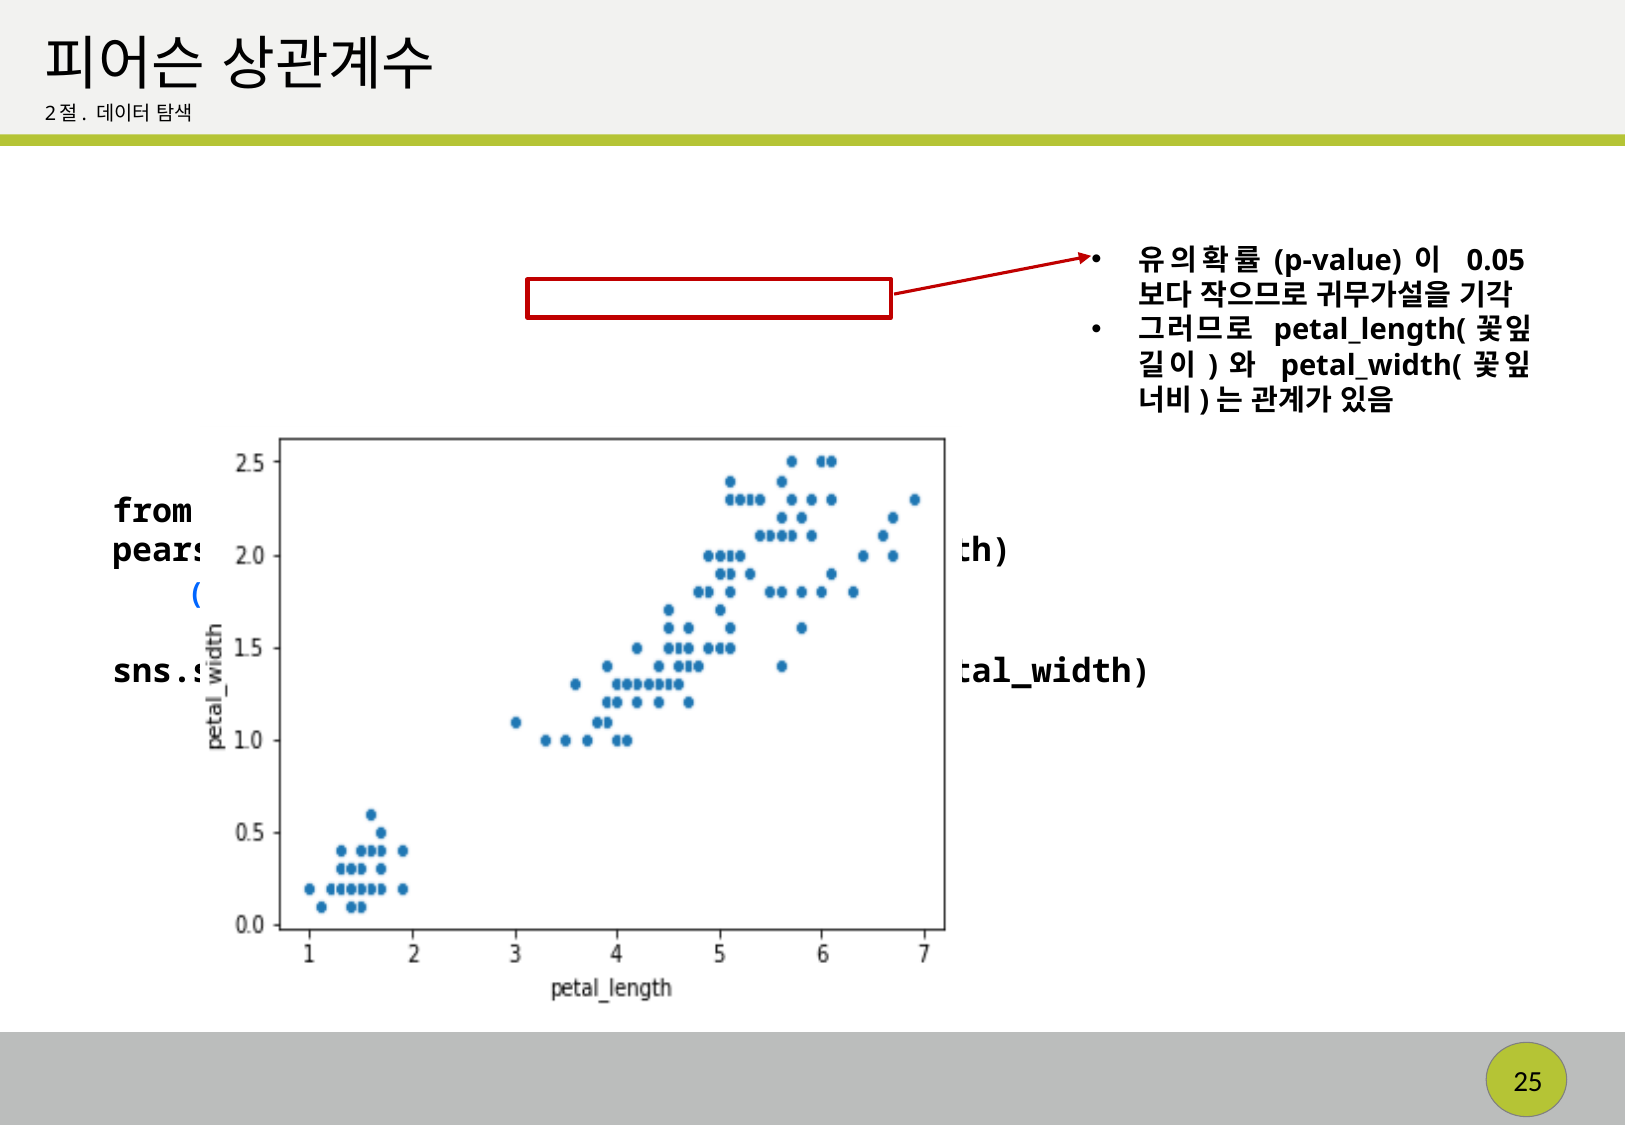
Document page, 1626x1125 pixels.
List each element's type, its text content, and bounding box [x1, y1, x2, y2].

text_box [525, 277, 893, 320]
list from scipy.stats.stats import pearsonr pearsonr(iris.petal_length, iris.petal_width) (0.9628654314027961, 4.675003907327543e-86) sns.scatterplot(iris.petal_length, iris.petal_width) [100, 183, 1625, 1035]
text_box 유의확률(p-value)이 0.05보다 작으므로 귀무가설을 기각 그러므로 petal_length(꽃잎 길이)와 petal_width(꽃잎 너비)는 관계가 있음 [1076, 233, 1547, 424]
list 2절. 데이터 탐색 [32, 94, 1592, 130]
title 피어슨 상관계수 [32, 19, 1592, 91]
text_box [893, 255, 1092, 295]
picture [200, 424, 963, 1017]
